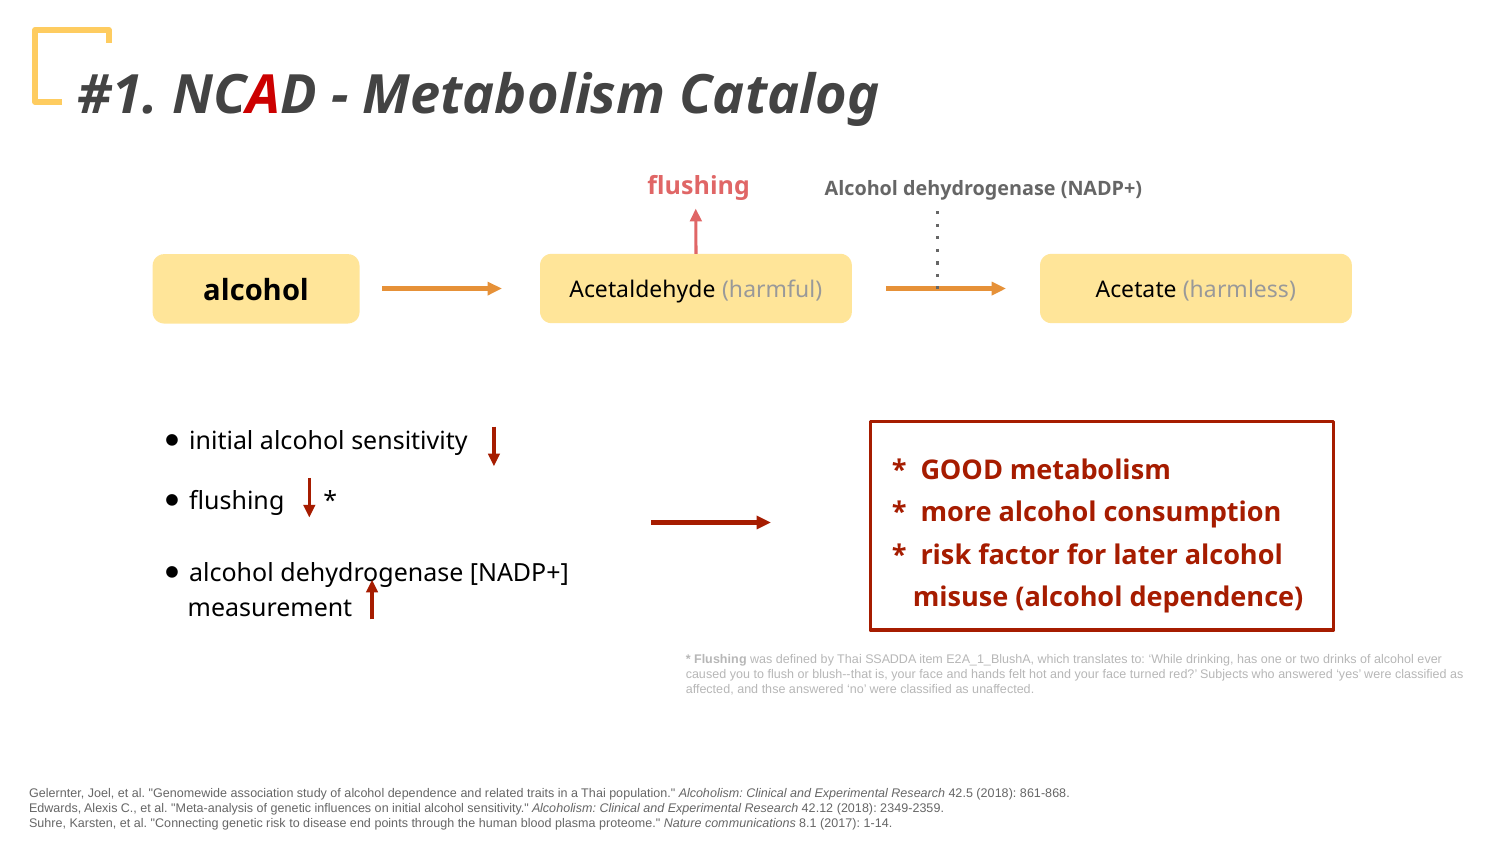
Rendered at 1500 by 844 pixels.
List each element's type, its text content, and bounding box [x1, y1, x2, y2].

text_box * Flushing was defined by Thai SSADDA item E2A_1_BlushA, which translates to: ‘While drinking, has one or two drinks of alcohol ever caused you to flush or blush--that is, your face and hands felt hot and your face turned red?’ Subjects who answered ‘yes’ were classified as affected, and thse answered ‘no’ were classified as unaffected. [670, 636, 1486, 745]
text_box alcohol [152, 254, 360, 324]
text_box Acetaldehyde (harmful) [540, 253, 852, 324]
text_box Gelernter, Joel, et al. "Genomewide association study of alcohol dependence and related traits in a Thai population." Alcoholism: Clinical and Experimental Research 42.5 (2018): 861-868. Edwards, Alexis C., et al. "Meta‐analysis of genetic influences on initial alcohol sensitivity." Alcoholism: Clinical and Experimental Research 42.12 (2018): 2349-2359. Suhre, Karsten, et al. "Connecting genetic risk to disease end points through the human blood plasma proteome." Nature communications 8.1 (2017): 1-14. [14, 769, 1322, 809]
text_box Alcohol dehydrogenase (NADP+) [809, 161, 1180, 212]
text_box [870, 421, 1334, 631]
text_box [35, 30, 109, 102]
text_box Acetate (harmless) [1040, 253, 1352, 324]
text_box * GOOD metabolism * more alcohol consumption * risk factor for later alcohol misuse (alcohol dependence) [876, 427, 1374, 536]
text_box flushing [632, 154, 776, 205]
text_box #1. NCAD - Metabolism Catalog [62, 43, 972, 138]
text_box ⚫ initial alcohol sensitivity ⚫ flushing * ⚫ alcohol dehydrogenase [NADP+] measurement [146, 409, 720, 769]
